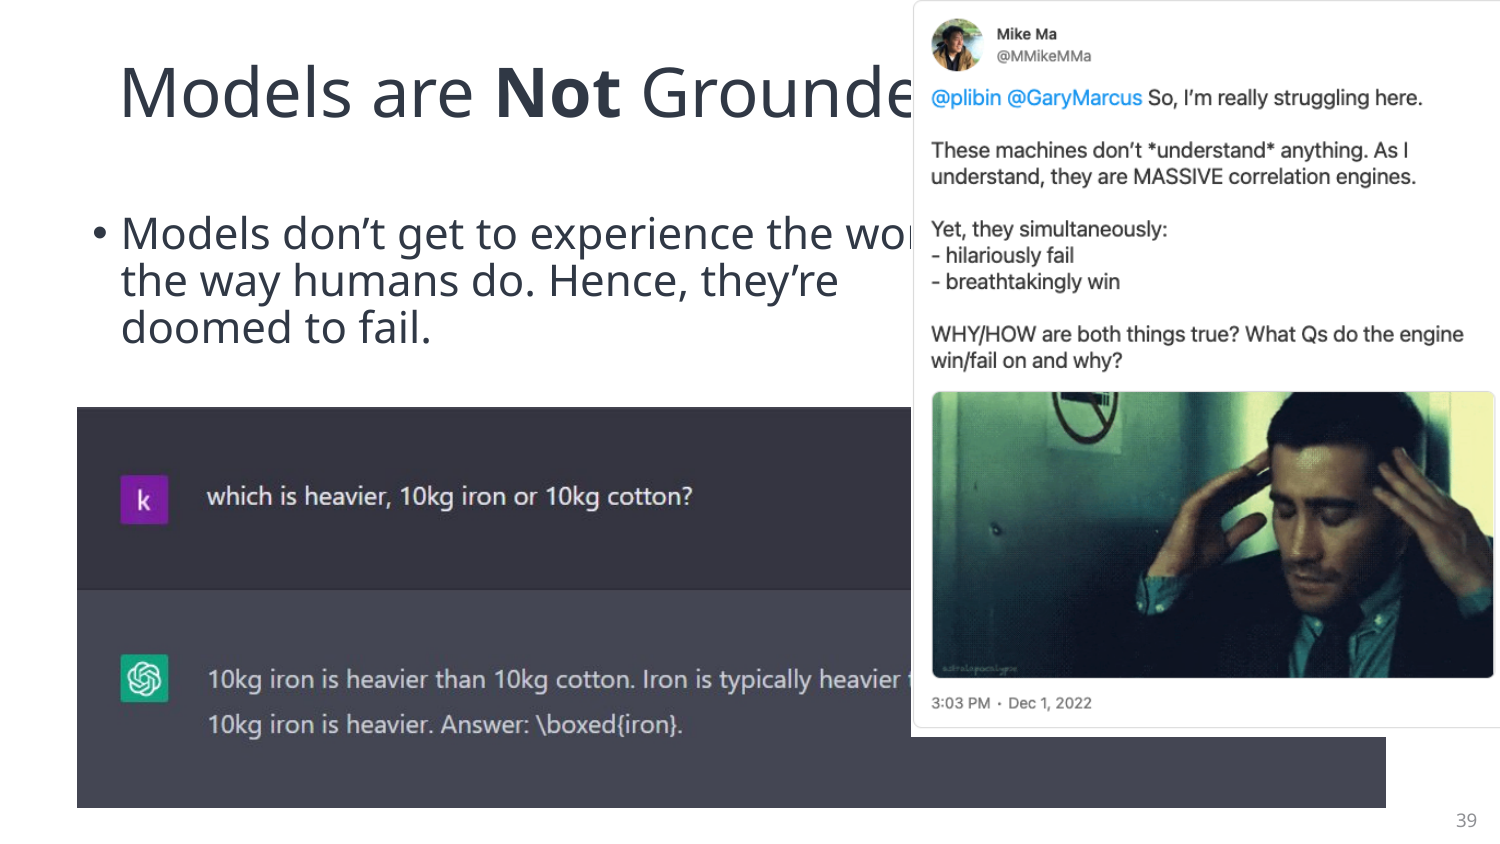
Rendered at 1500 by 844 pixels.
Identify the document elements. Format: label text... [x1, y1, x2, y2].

title Models are Not Grounded [103, 35, 911, 154]
slide_number 39 [1434, 799, 1500, 844]
list Models don’t get to experience the world, the way humans do. Hence, they’re doomed to fail. [77, 204, 911, 406]
picture [77, 0, 1500, 808]
